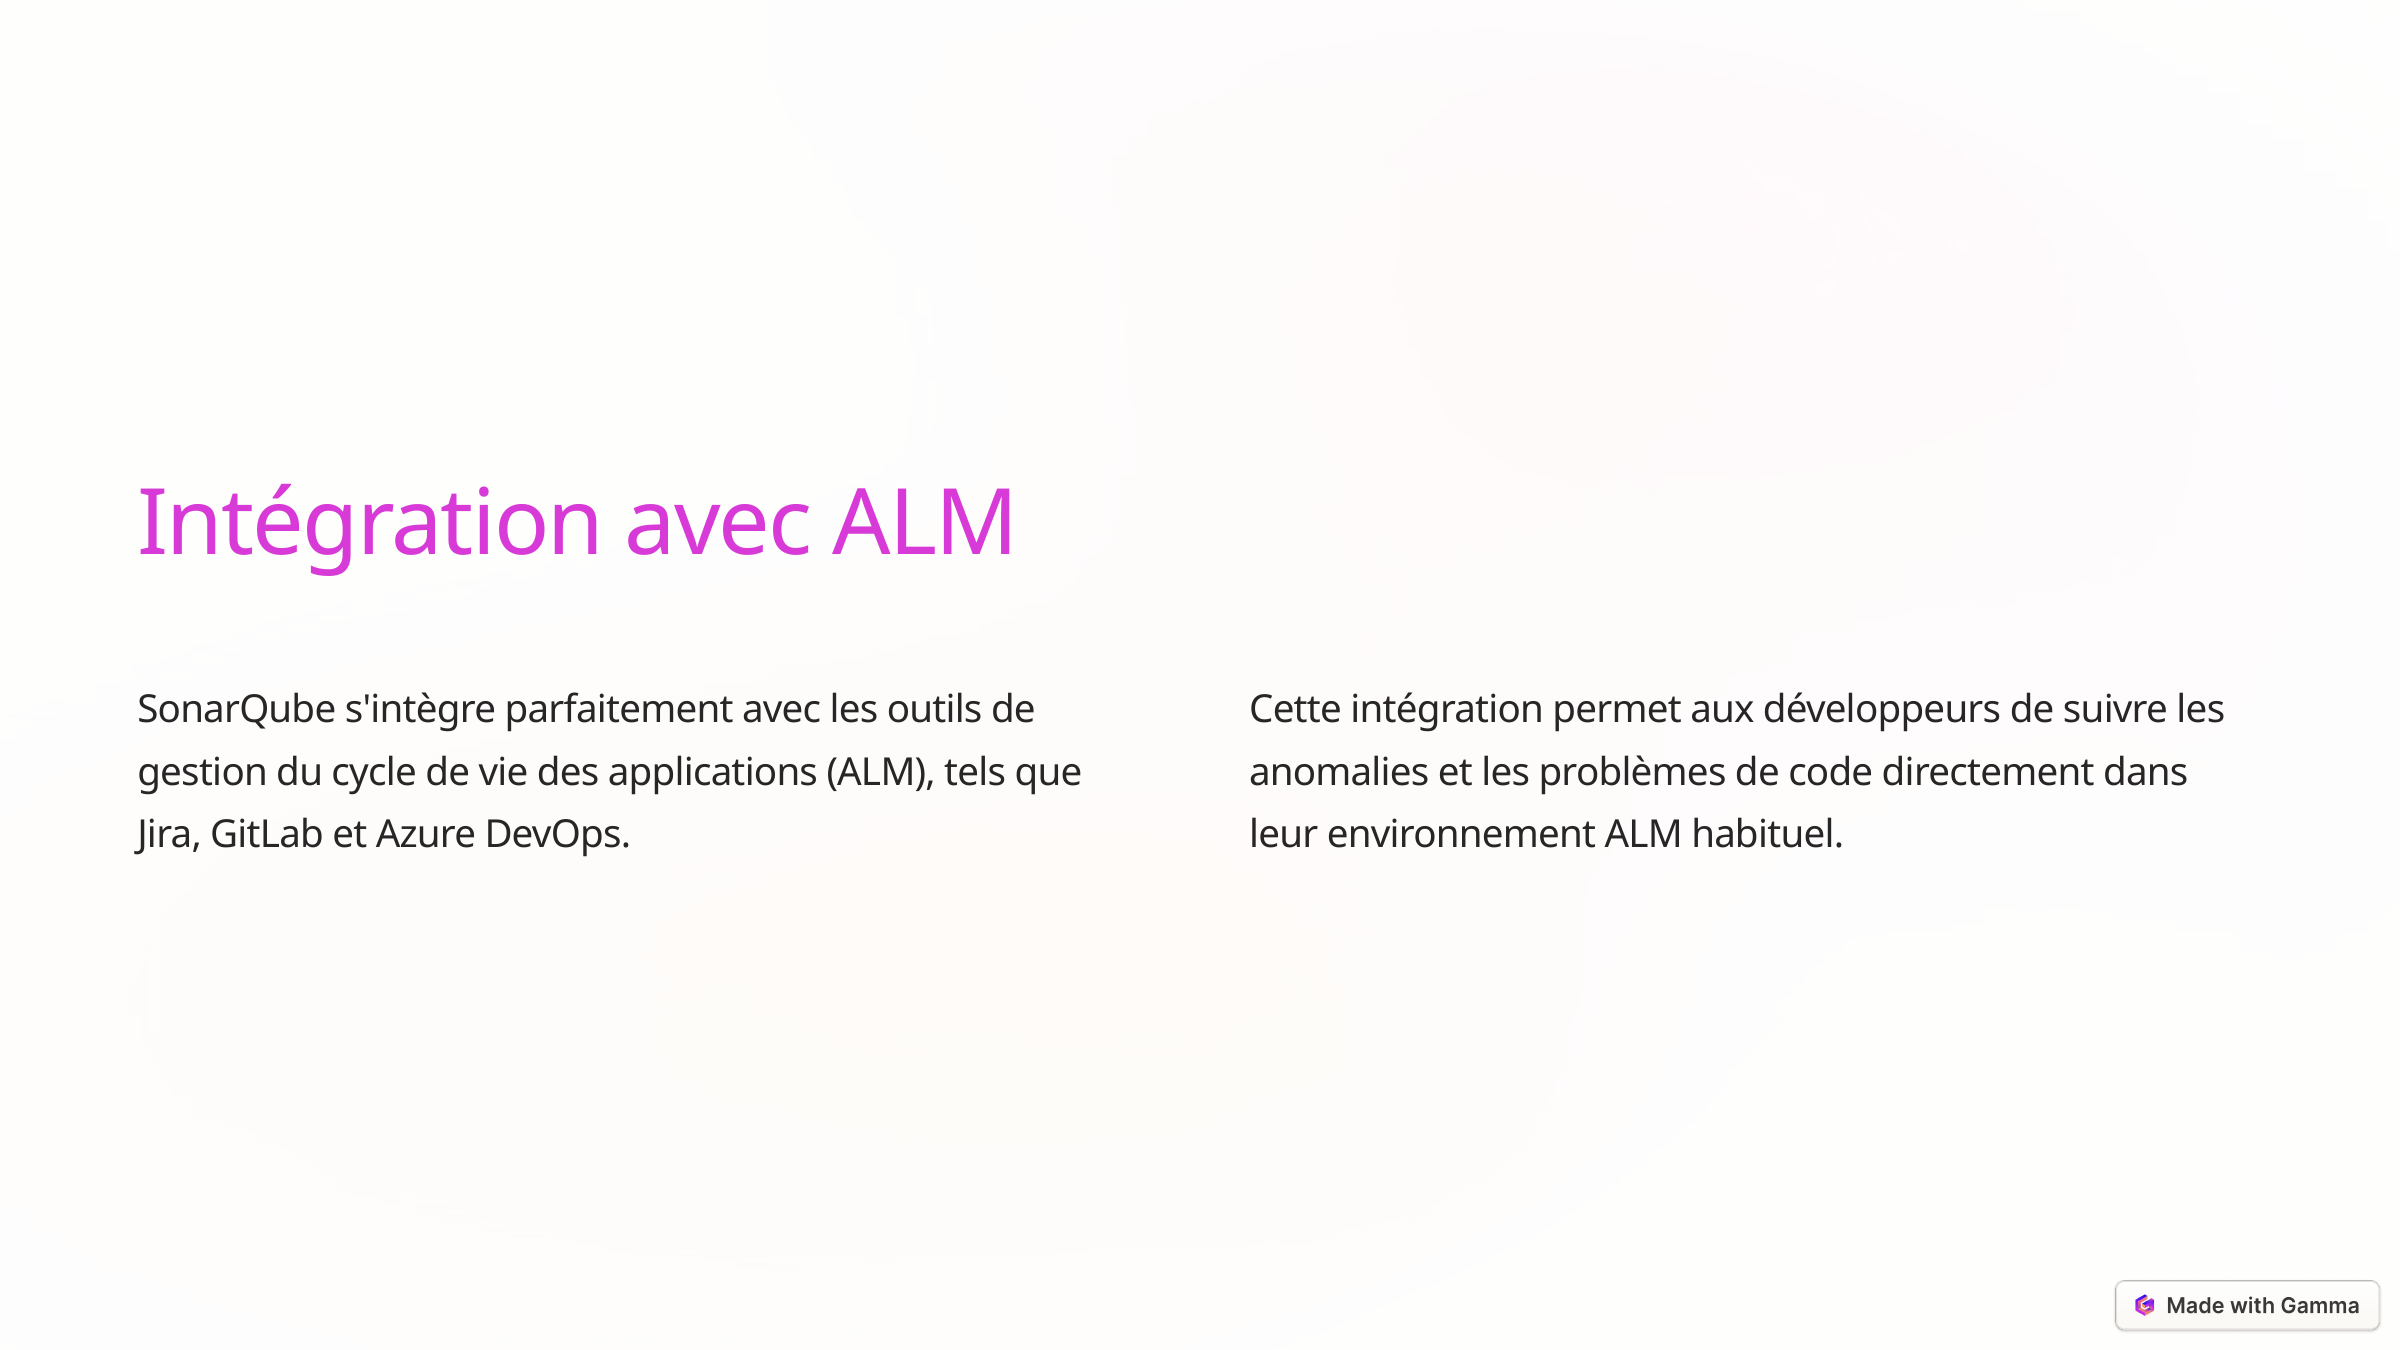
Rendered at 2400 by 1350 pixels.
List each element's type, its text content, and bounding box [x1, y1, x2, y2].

picture [2106, 1271, 2389, 1339]
text_box Intégration avec ALM [137, 458, 1062, 574]
text_box SonarQube s'intègre parfaitement avec les outils de gestion du cycle de vie des applications (ALM), tels que Jira, GitLab et Azure DevOps. [137, 667, 1152, 857]
text_box Cette intégration permet aux développeurs de suivre les anomalies et les problèmes de code directement dans leur environnement ALM habituel. [1249, 667, 2264, 857]
